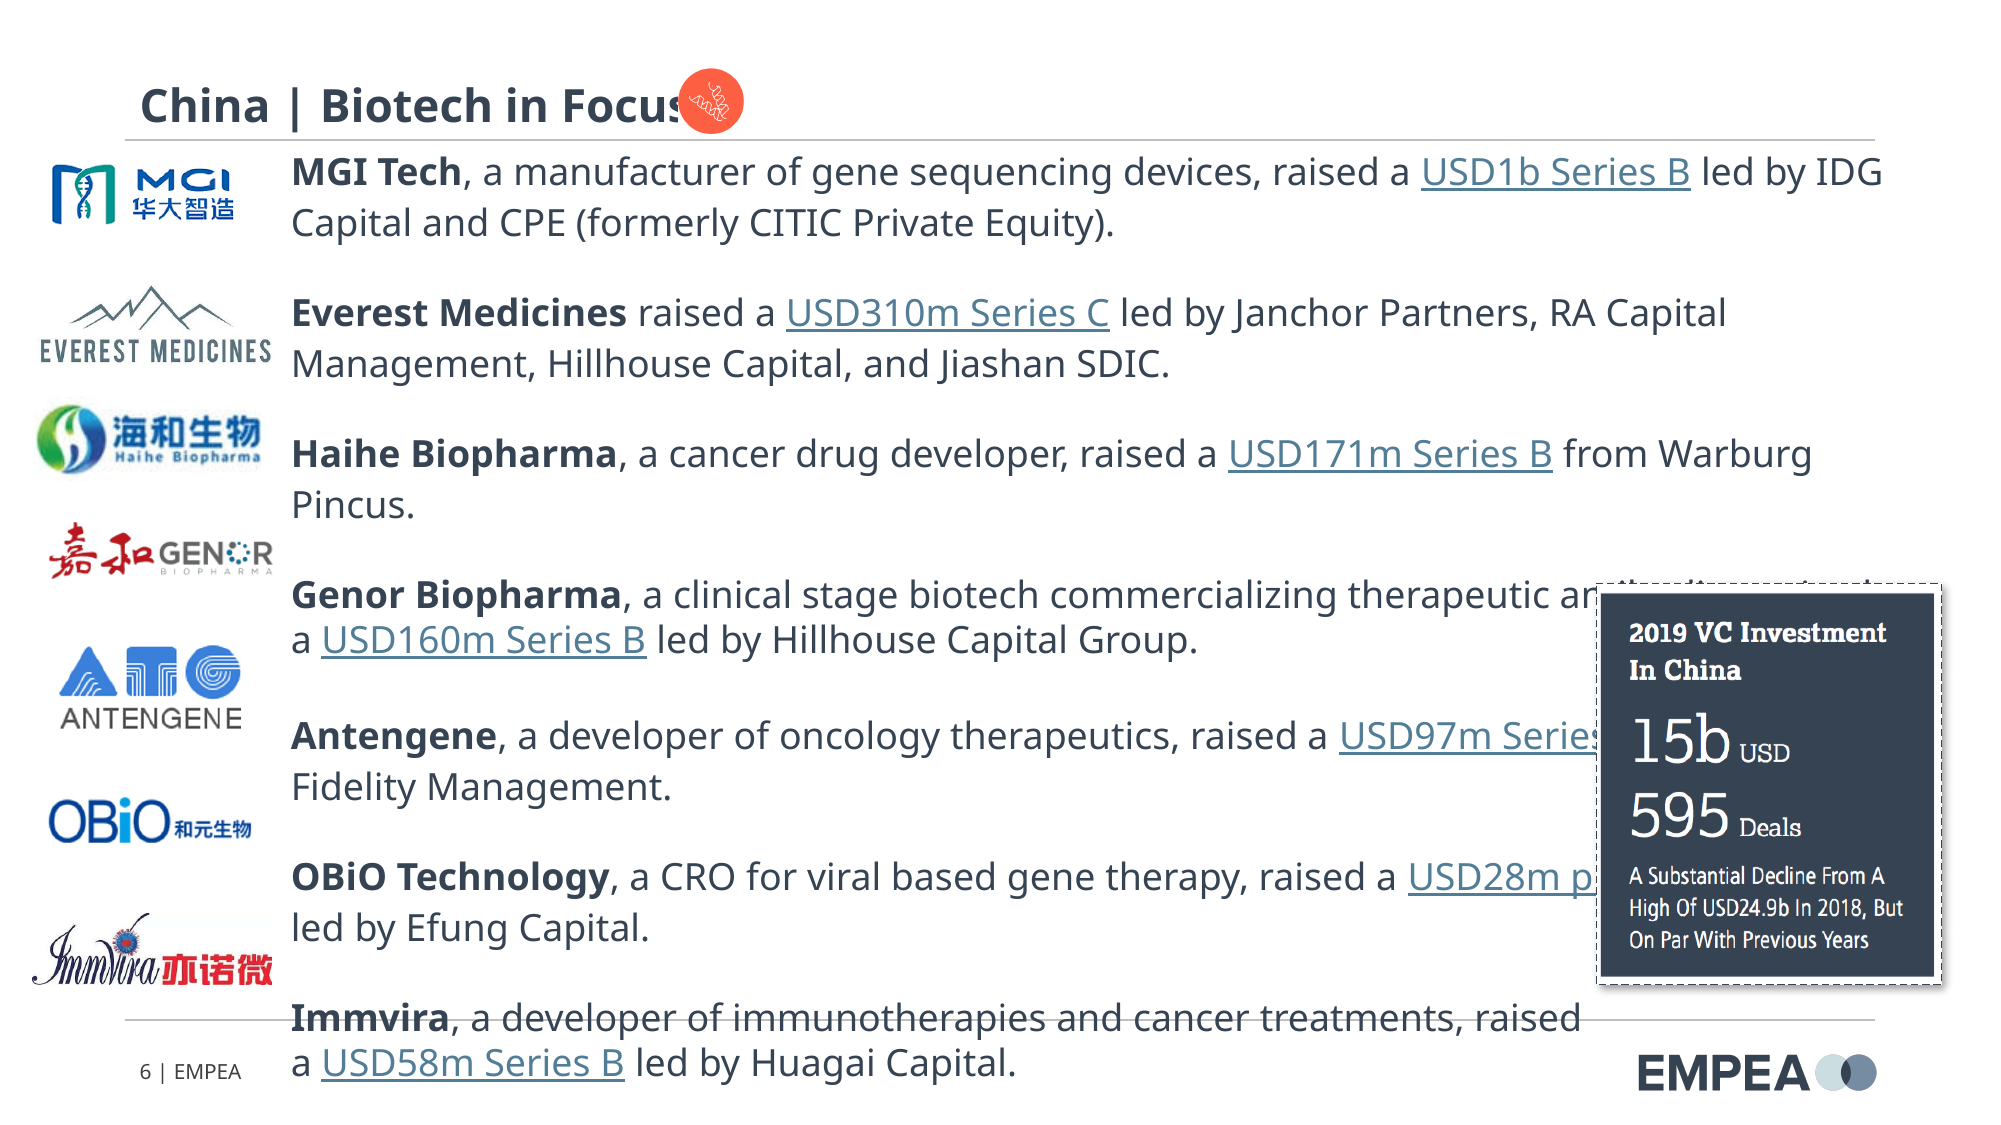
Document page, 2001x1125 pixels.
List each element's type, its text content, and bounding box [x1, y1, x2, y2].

picture [678, 68, 744, 134]
list MGI Tech, a manufacturer of gene sequencing devices, raised a USD1b Series B led by IDG Capital and CPE (formerly CITIC Private Equity). Everest Medicines raised a USD310m Series C led by Janchor Partners, RA Capital Management, Hillhouse Capital, and Jiashan SDIC. Haihe Biopharma, a cancer drug developer, raised a USD171m Series B from Warburg Pincus. Genor Biopharma, a clinical stage biotech commercializing therapeutic antibodies, raised a USD160m Series B led by Hillhouse Capital Group. Antengene, a developer of oncology therapeutics, raised a USD97m Series C led by Fidelity Management. OBiO Technology, a CRO for viral based gene therapy, raised a USD28m pre-Series C led by Efung Capital. Immvira, a developer of immunotherapies and cancer treatments, raised a USD58m Series B led by Huagai Capital. [275, 140, 1915, 864]
picture [1596, 583, 1942, 985]
picture [46, 788, 261, 847]
picture [17, 395, 282, 481]
picture [58, 638, 242, 737]
picture [1628, 1043, 1889, 1102]
picture [21, 517, 280, 590]
title China | Biotech in Focus [124, 75, 1876, 141]
picture [31, 280, 276, 368]
picture [51, 156, 234, 234]
picture [32, 913, 272, 985]
slide_number 5 | EMPEA [124, 1042, 1038, 1103]
